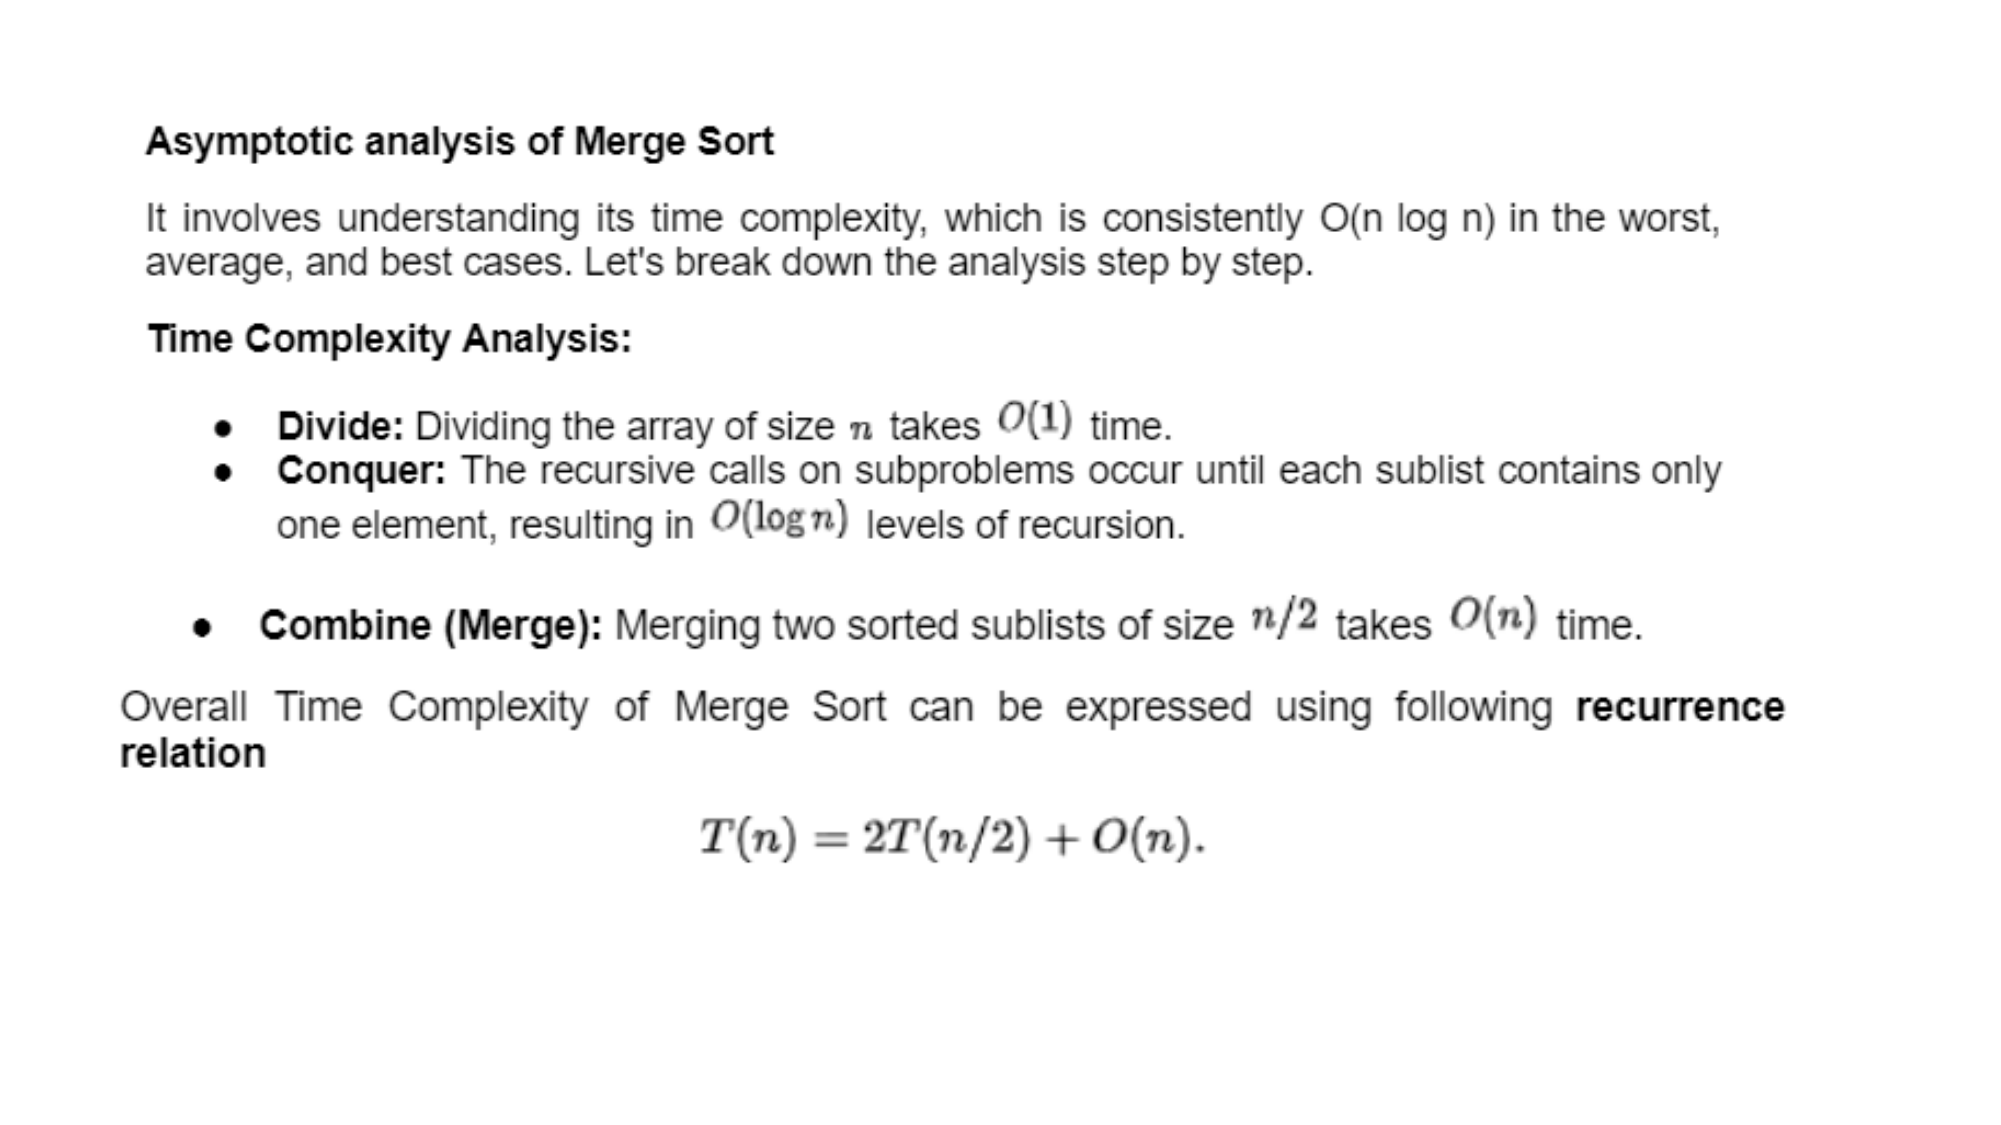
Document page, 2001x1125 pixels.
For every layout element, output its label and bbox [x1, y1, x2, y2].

picture [71, 106, 1815, 919]
